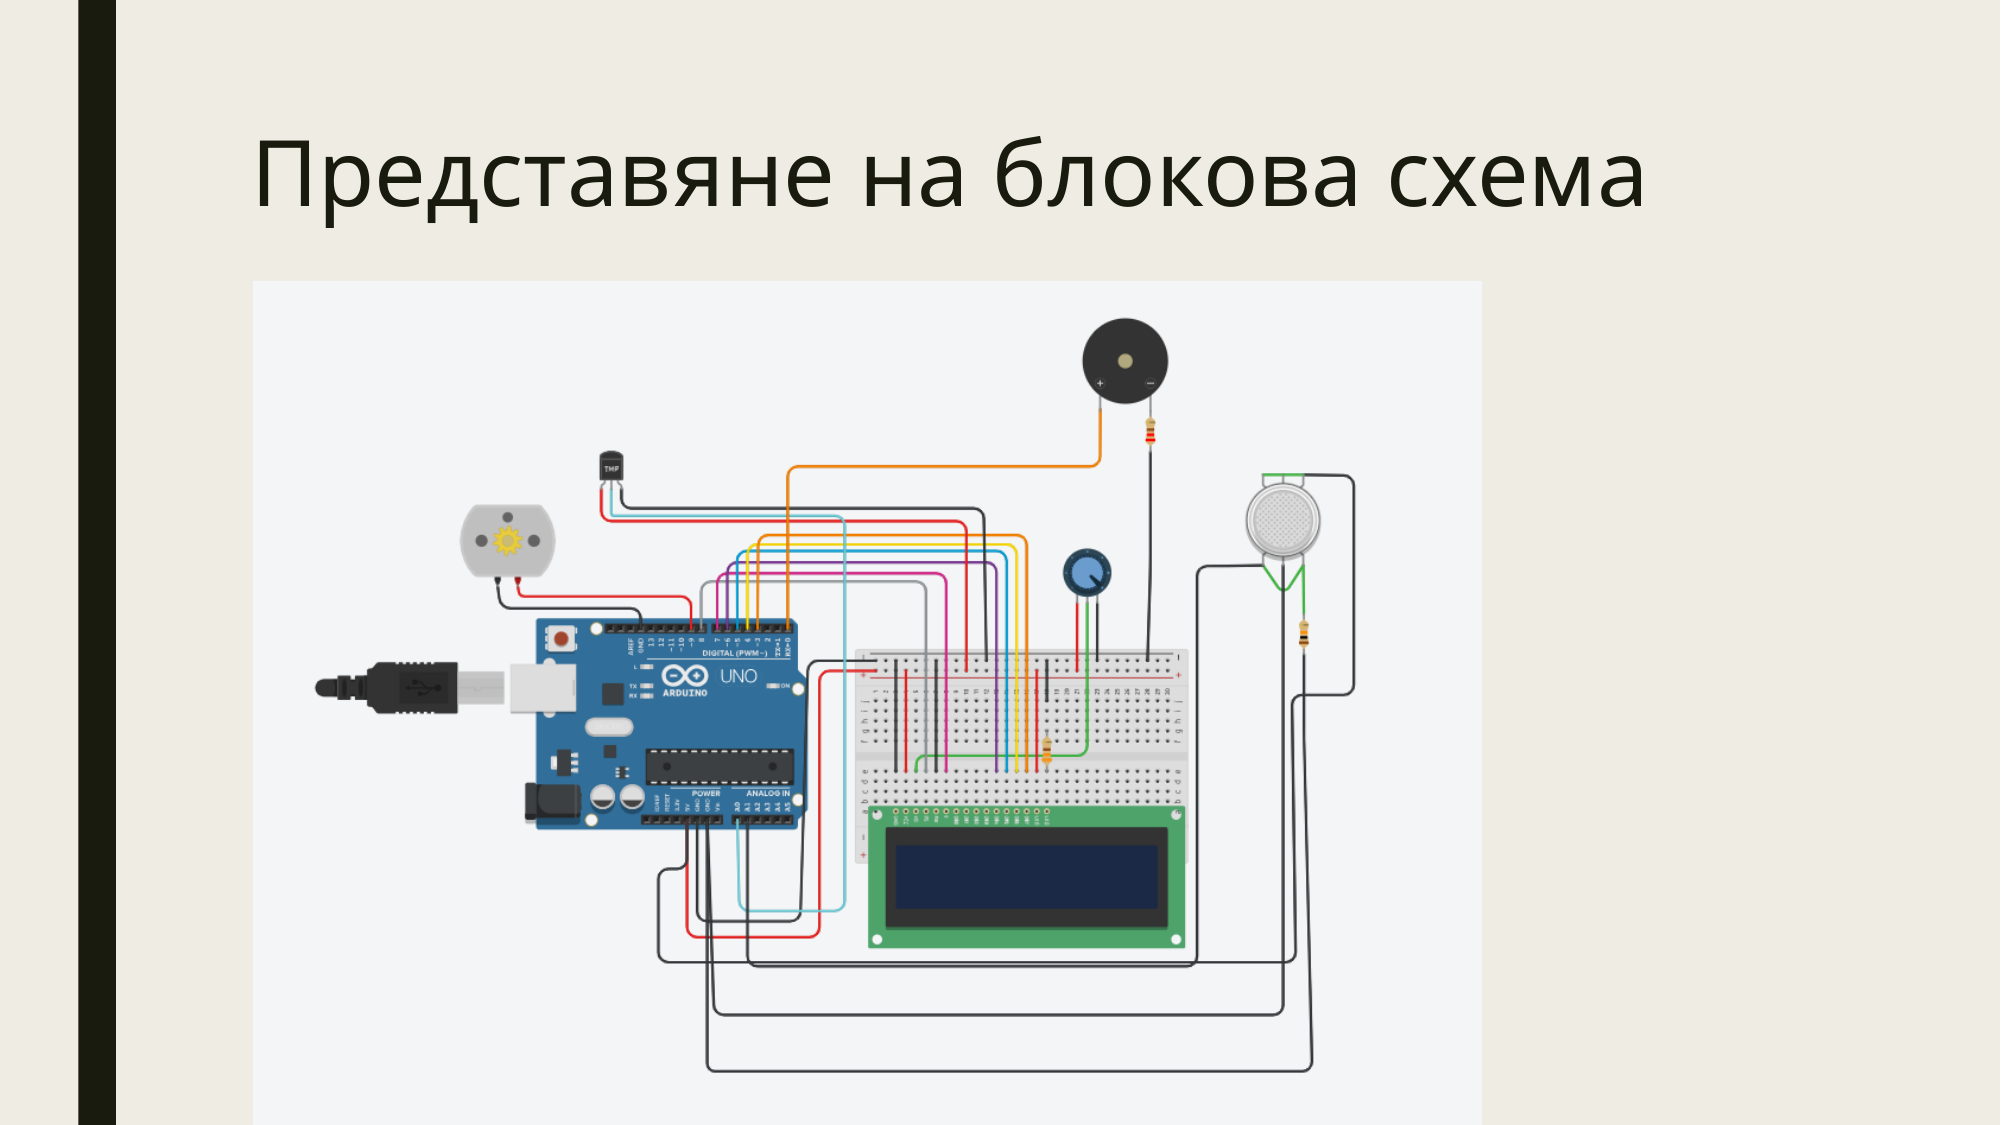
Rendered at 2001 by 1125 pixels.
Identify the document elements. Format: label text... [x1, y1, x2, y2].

title Представяне на блокова схема [212, 120, 1788, 365]
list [253, 281, 1482, 1125]
